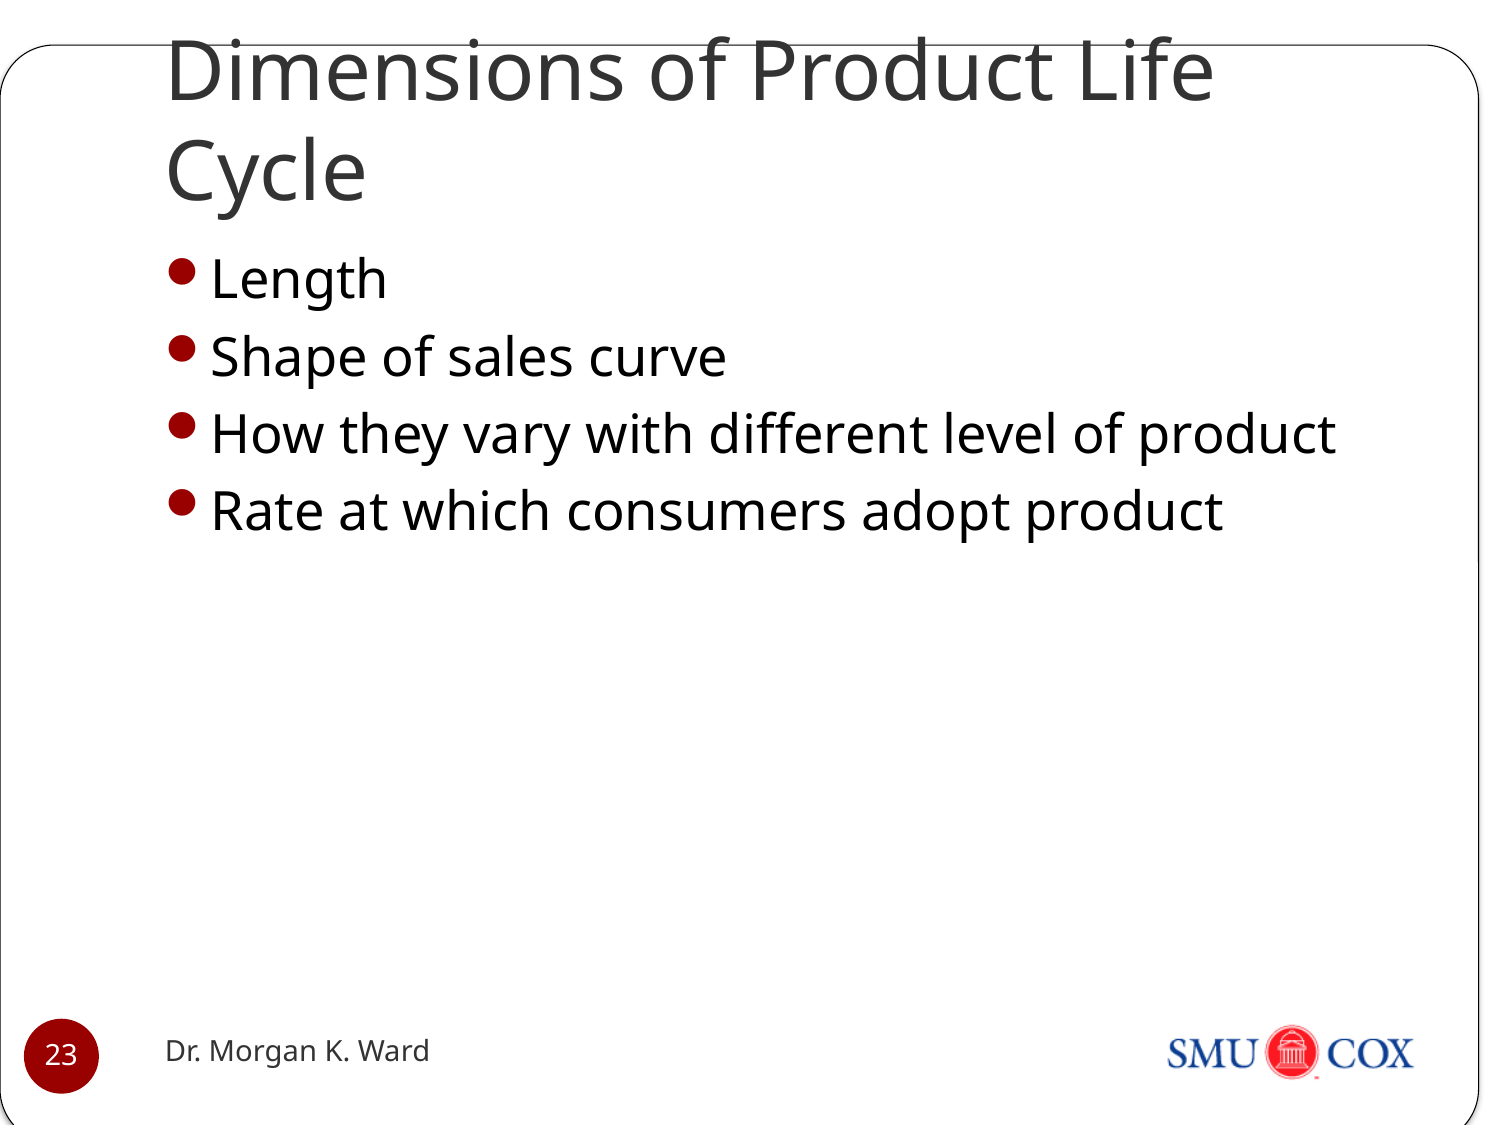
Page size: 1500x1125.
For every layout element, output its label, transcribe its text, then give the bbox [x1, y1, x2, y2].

slide_number 23 [23, 1018, 99, 1094]
list Length Shape of sales curve How they vary with different level of product Rate at which consumers adopt product [150, 237, 1425, 988]
title Dimensions of Product Life Cycle [150, 45, 1425, 233]
footer Dr. Morgan K. Ward [150, 1012, 800, 1088]
picture [1155, 1012, 1427, 1093]
